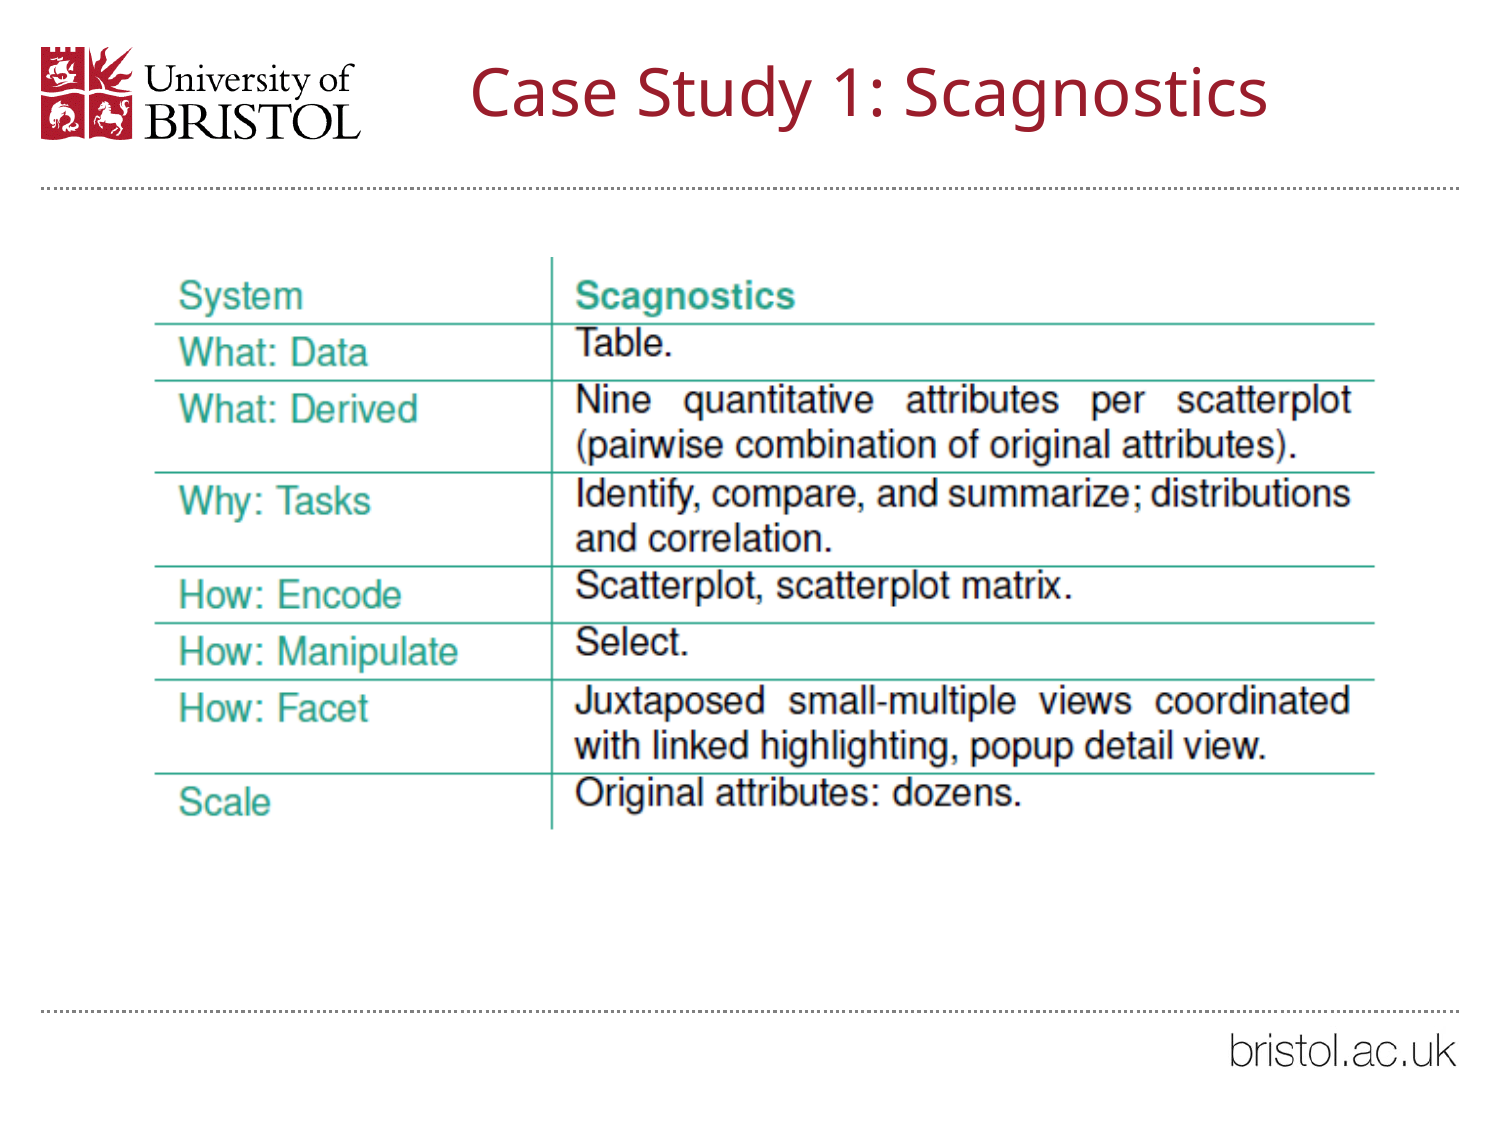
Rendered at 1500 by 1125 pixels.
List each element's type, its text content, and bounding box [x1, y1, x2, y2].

picture [41, 47, 361, 140]
picture [1214, 1023, 1459, 1080]
title Case Study 1: Scagnostics [454, 54, 1436, 138]
picture [121, 257, 1422, 867]
